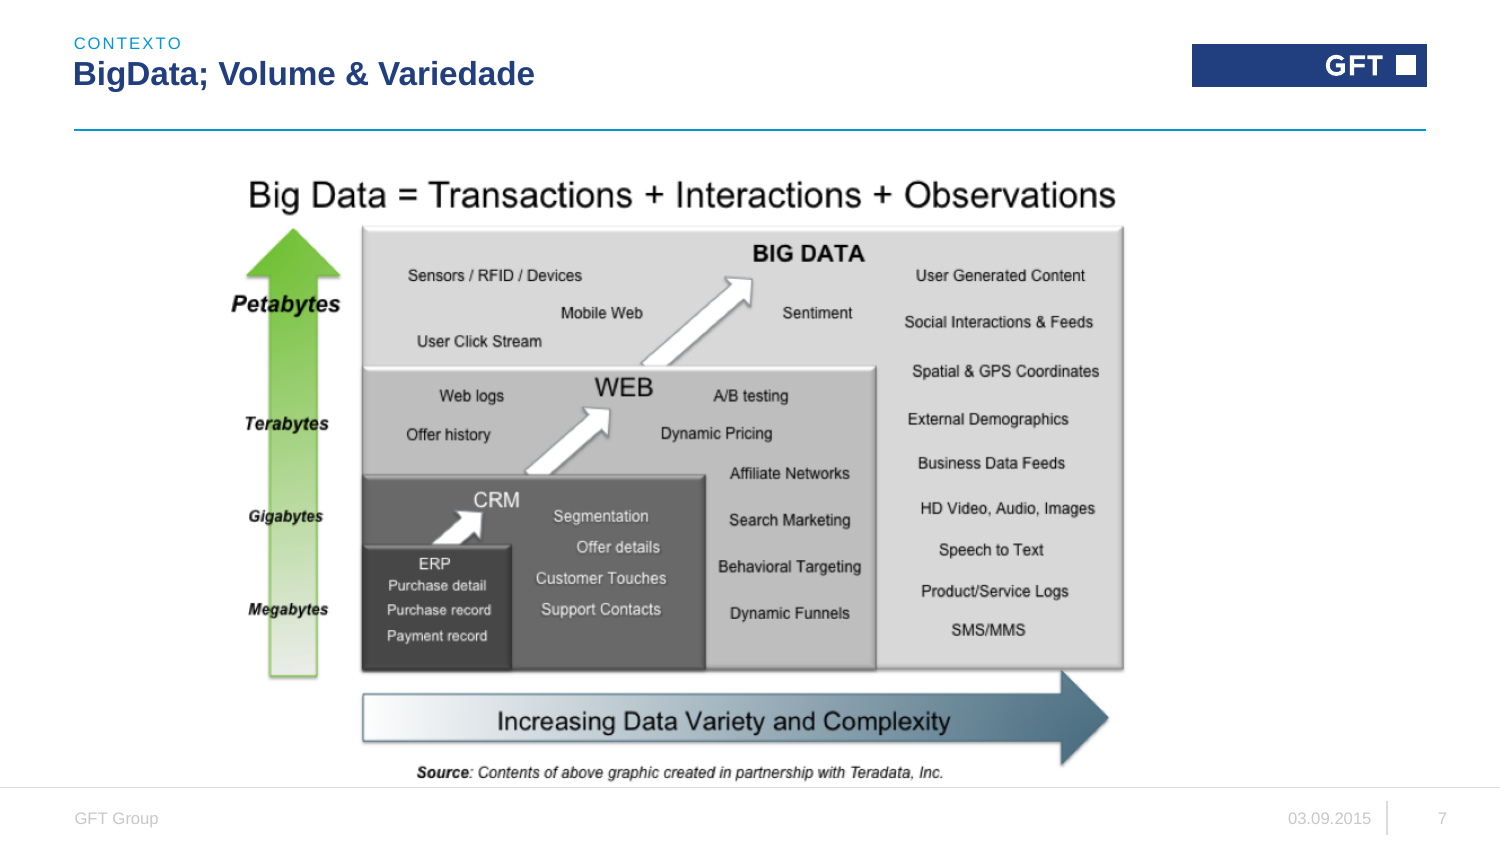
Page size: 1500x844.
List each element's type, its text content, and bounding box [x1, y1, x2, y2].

picture [221, 140, 1134, 786]
list CONTEXTO [73, 32, 1172, 53]
title BigData; Volume & Variedade [72, 56, 1171, 94]
